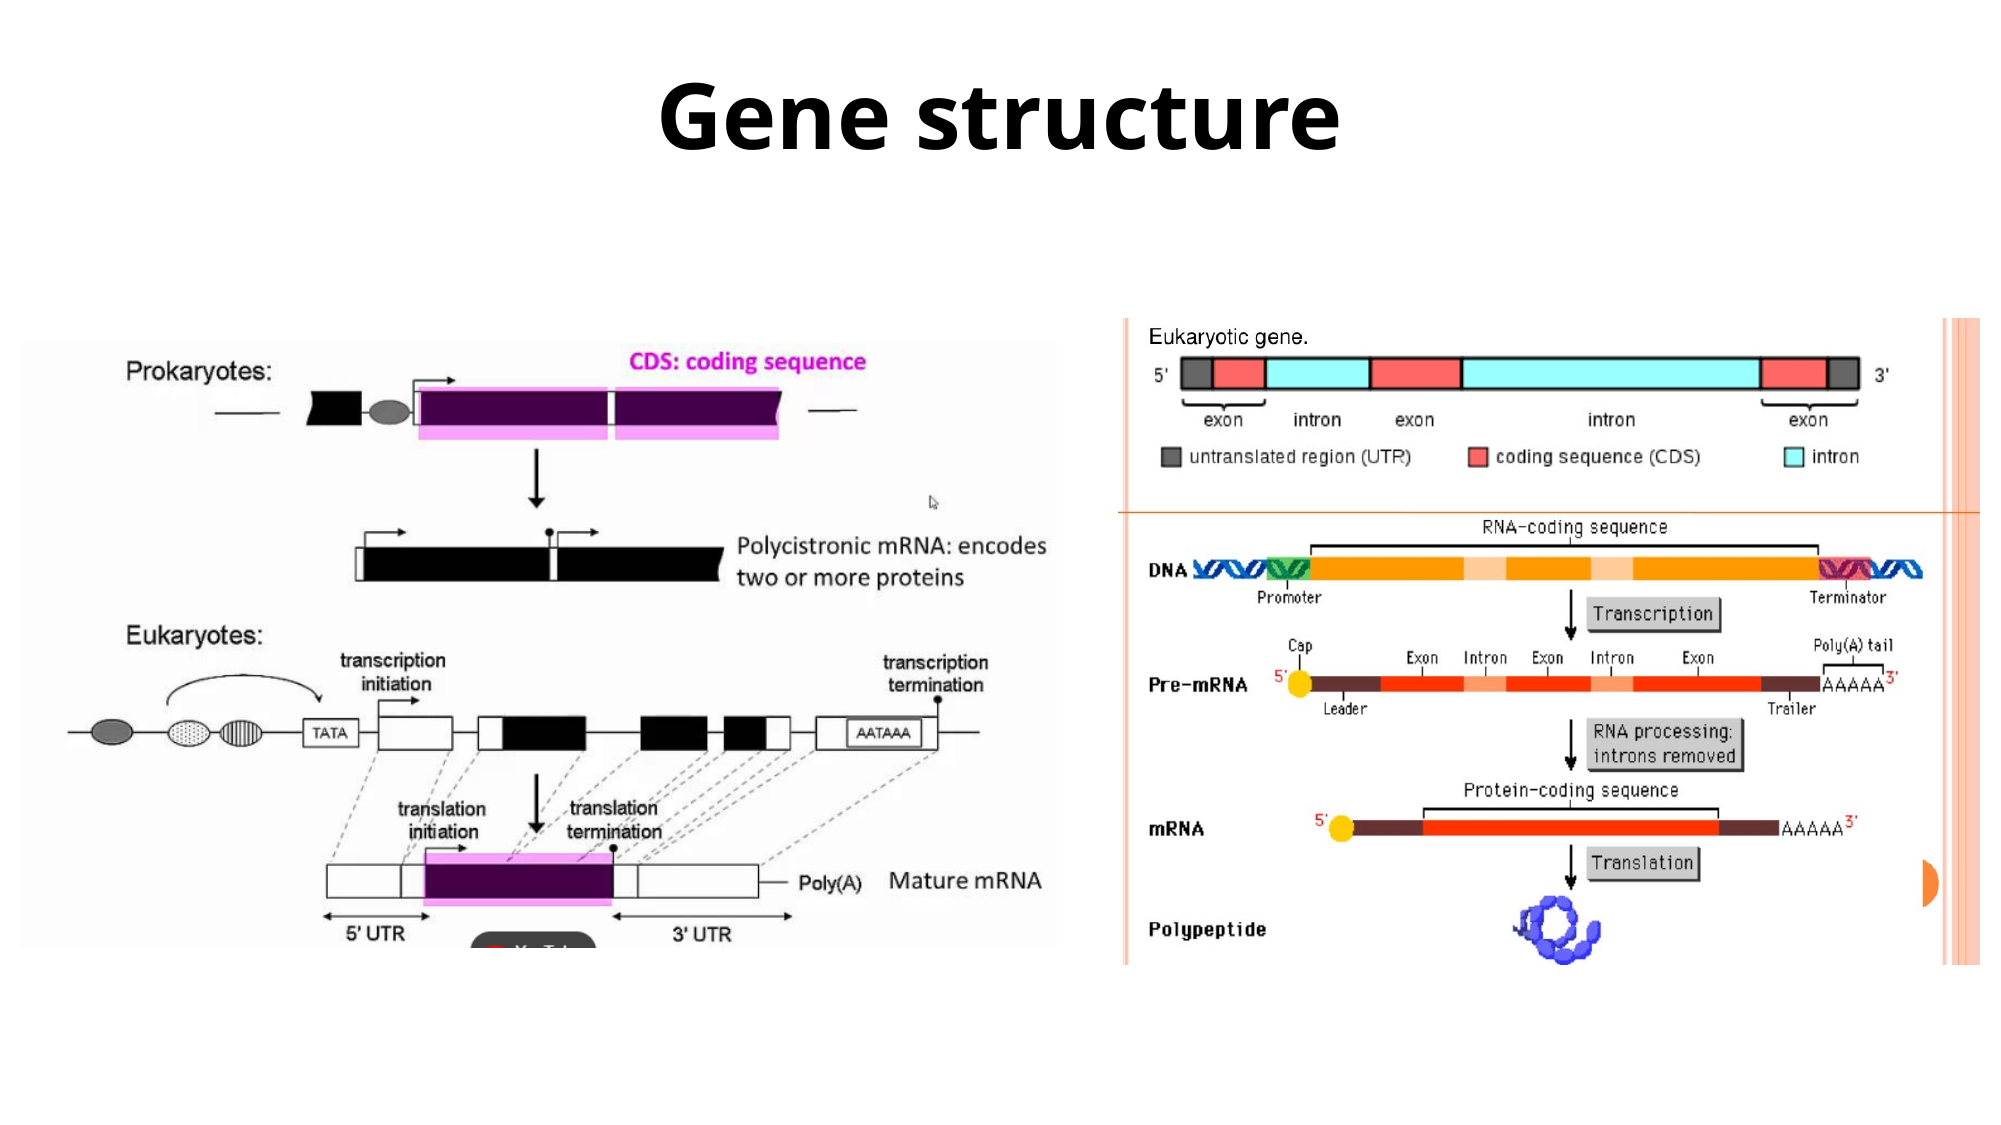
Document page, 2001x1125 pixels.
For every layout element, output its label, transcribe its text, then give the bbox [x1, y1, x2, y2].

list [1118, 318, 1980, 965]
title Gene structure [137, 59, 1863, 181]
picture [20, 343, 1058, 948]
